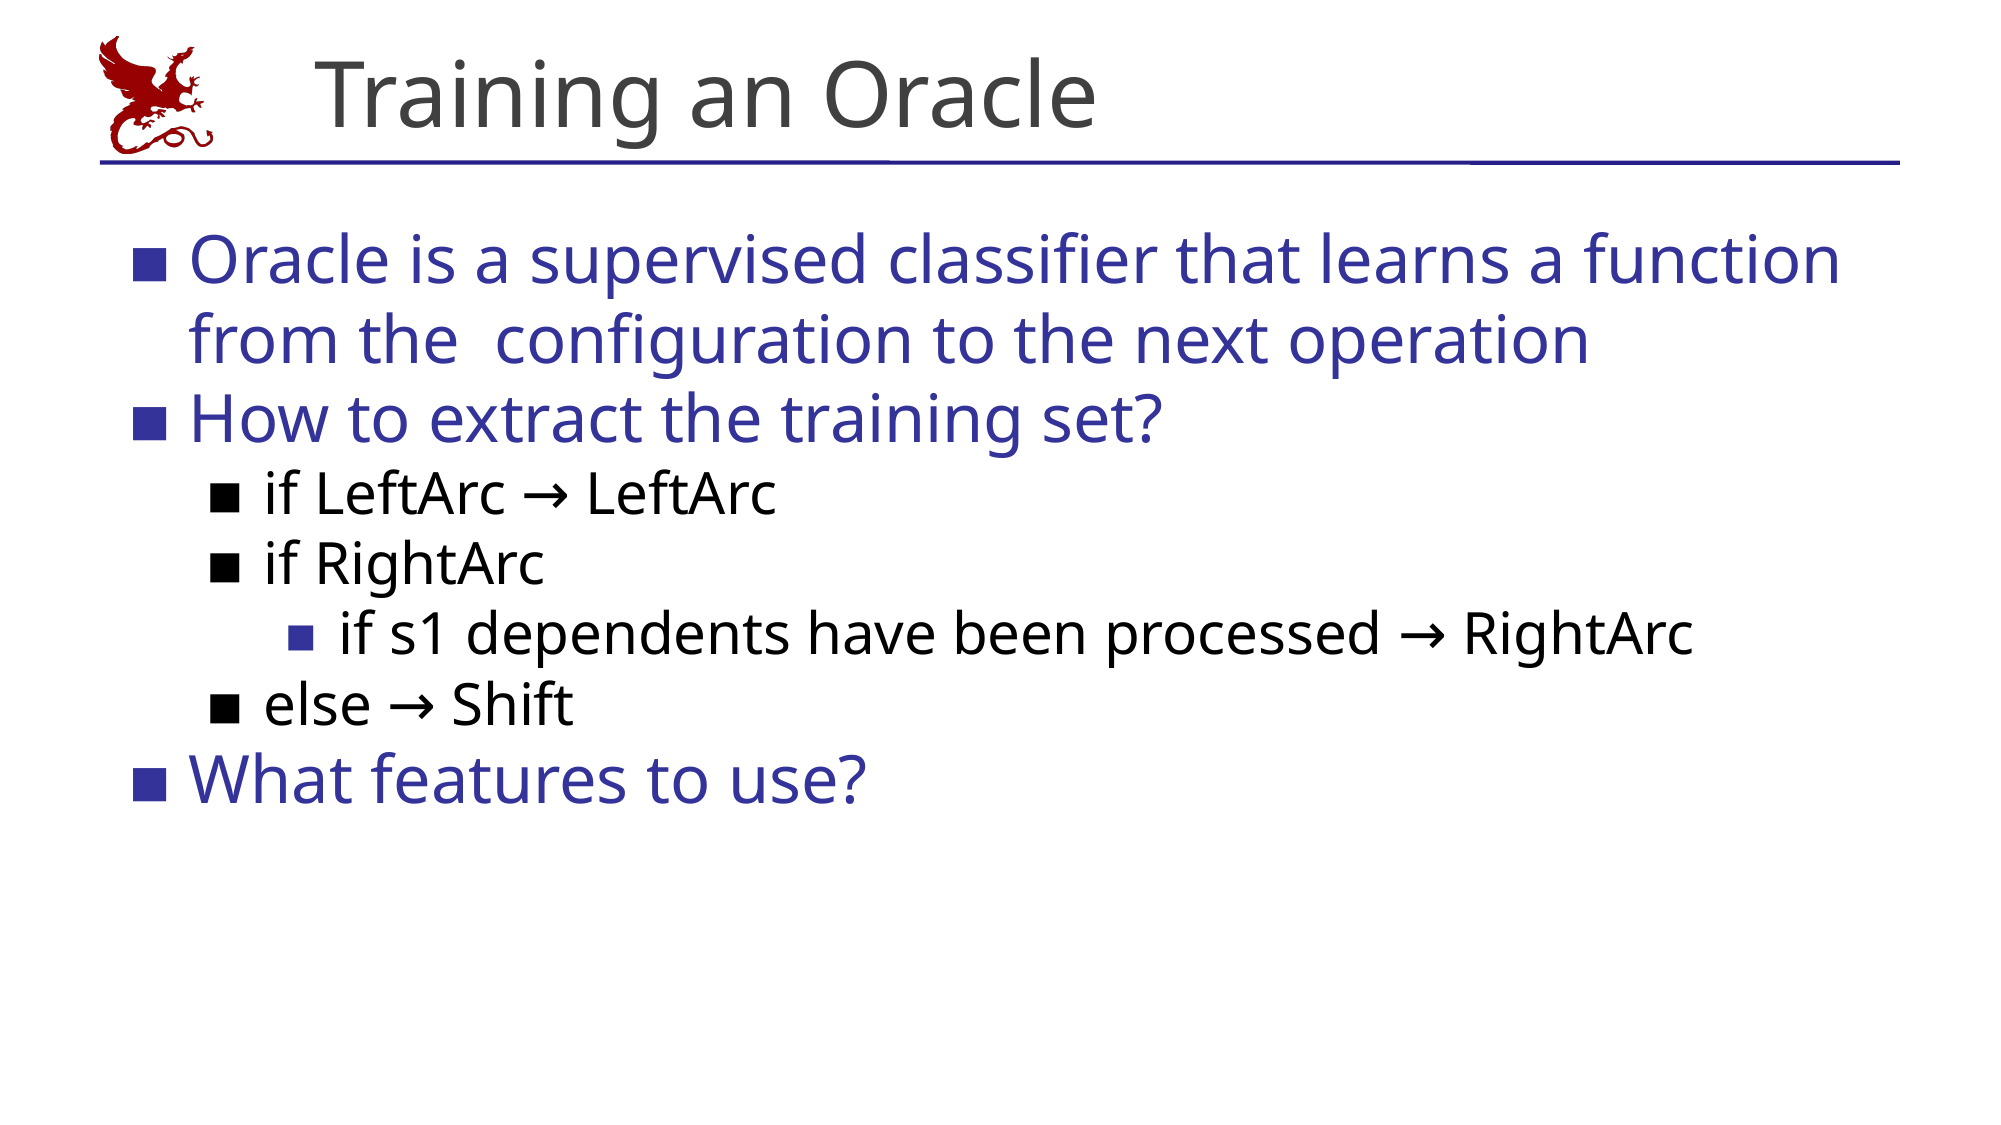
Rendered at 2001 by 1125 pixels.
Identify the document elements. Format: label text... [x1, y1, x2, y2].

picture [99, 36, 213, 154]
text_box Oracle is a supervised classifier that learns a function from the configuration to the next operation How to extract the training set? if LeftArc → LeftArc if RightArc if s1 dependents have been processed → RightArc else → Shift What features to use? [125, 214, 1873, 817]
title Training an Oracle [312, 33, 1383, 214]
